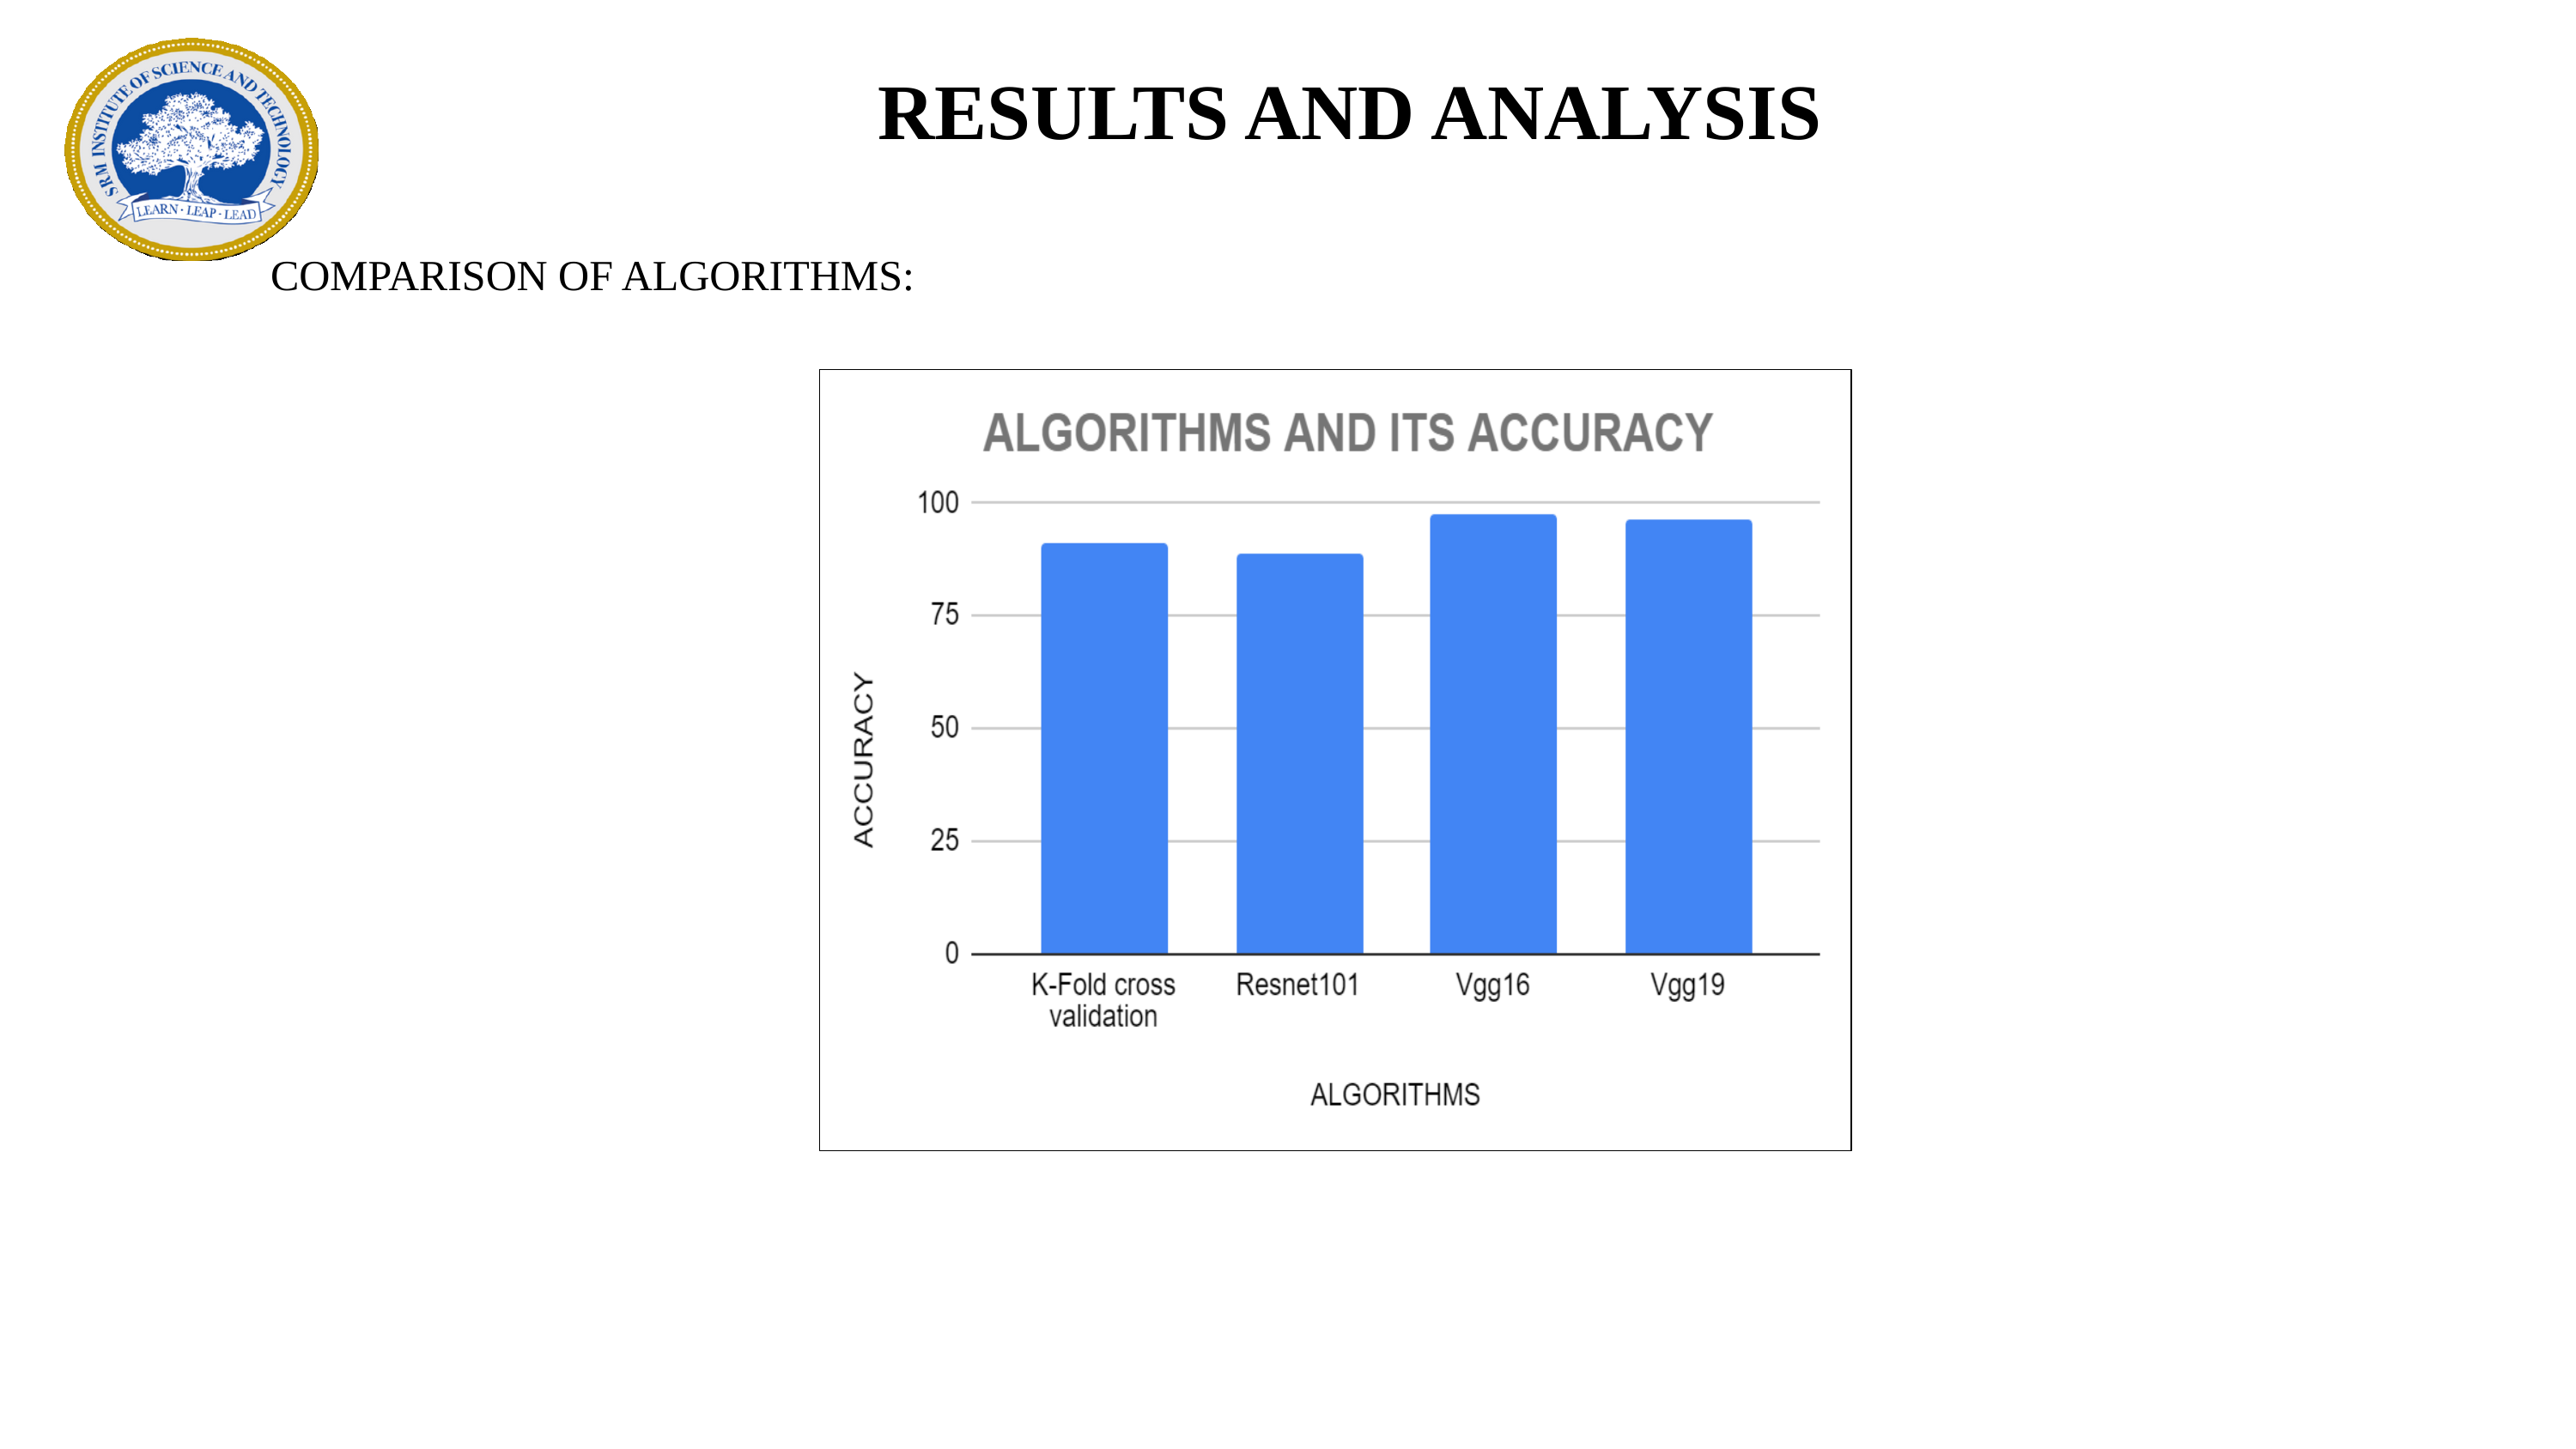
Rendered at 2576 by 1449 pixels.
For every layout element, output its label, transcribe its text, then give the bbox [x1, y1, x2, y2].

text_box RESULTS AND ANALYSIS [848, 58, 1851, 155]
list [820, 370, 1851, 1151]
picture [64, 37, 319, 261]
text_box COMPARISON OF ALGORITHMS: [257, 241, 2454, 1015]
